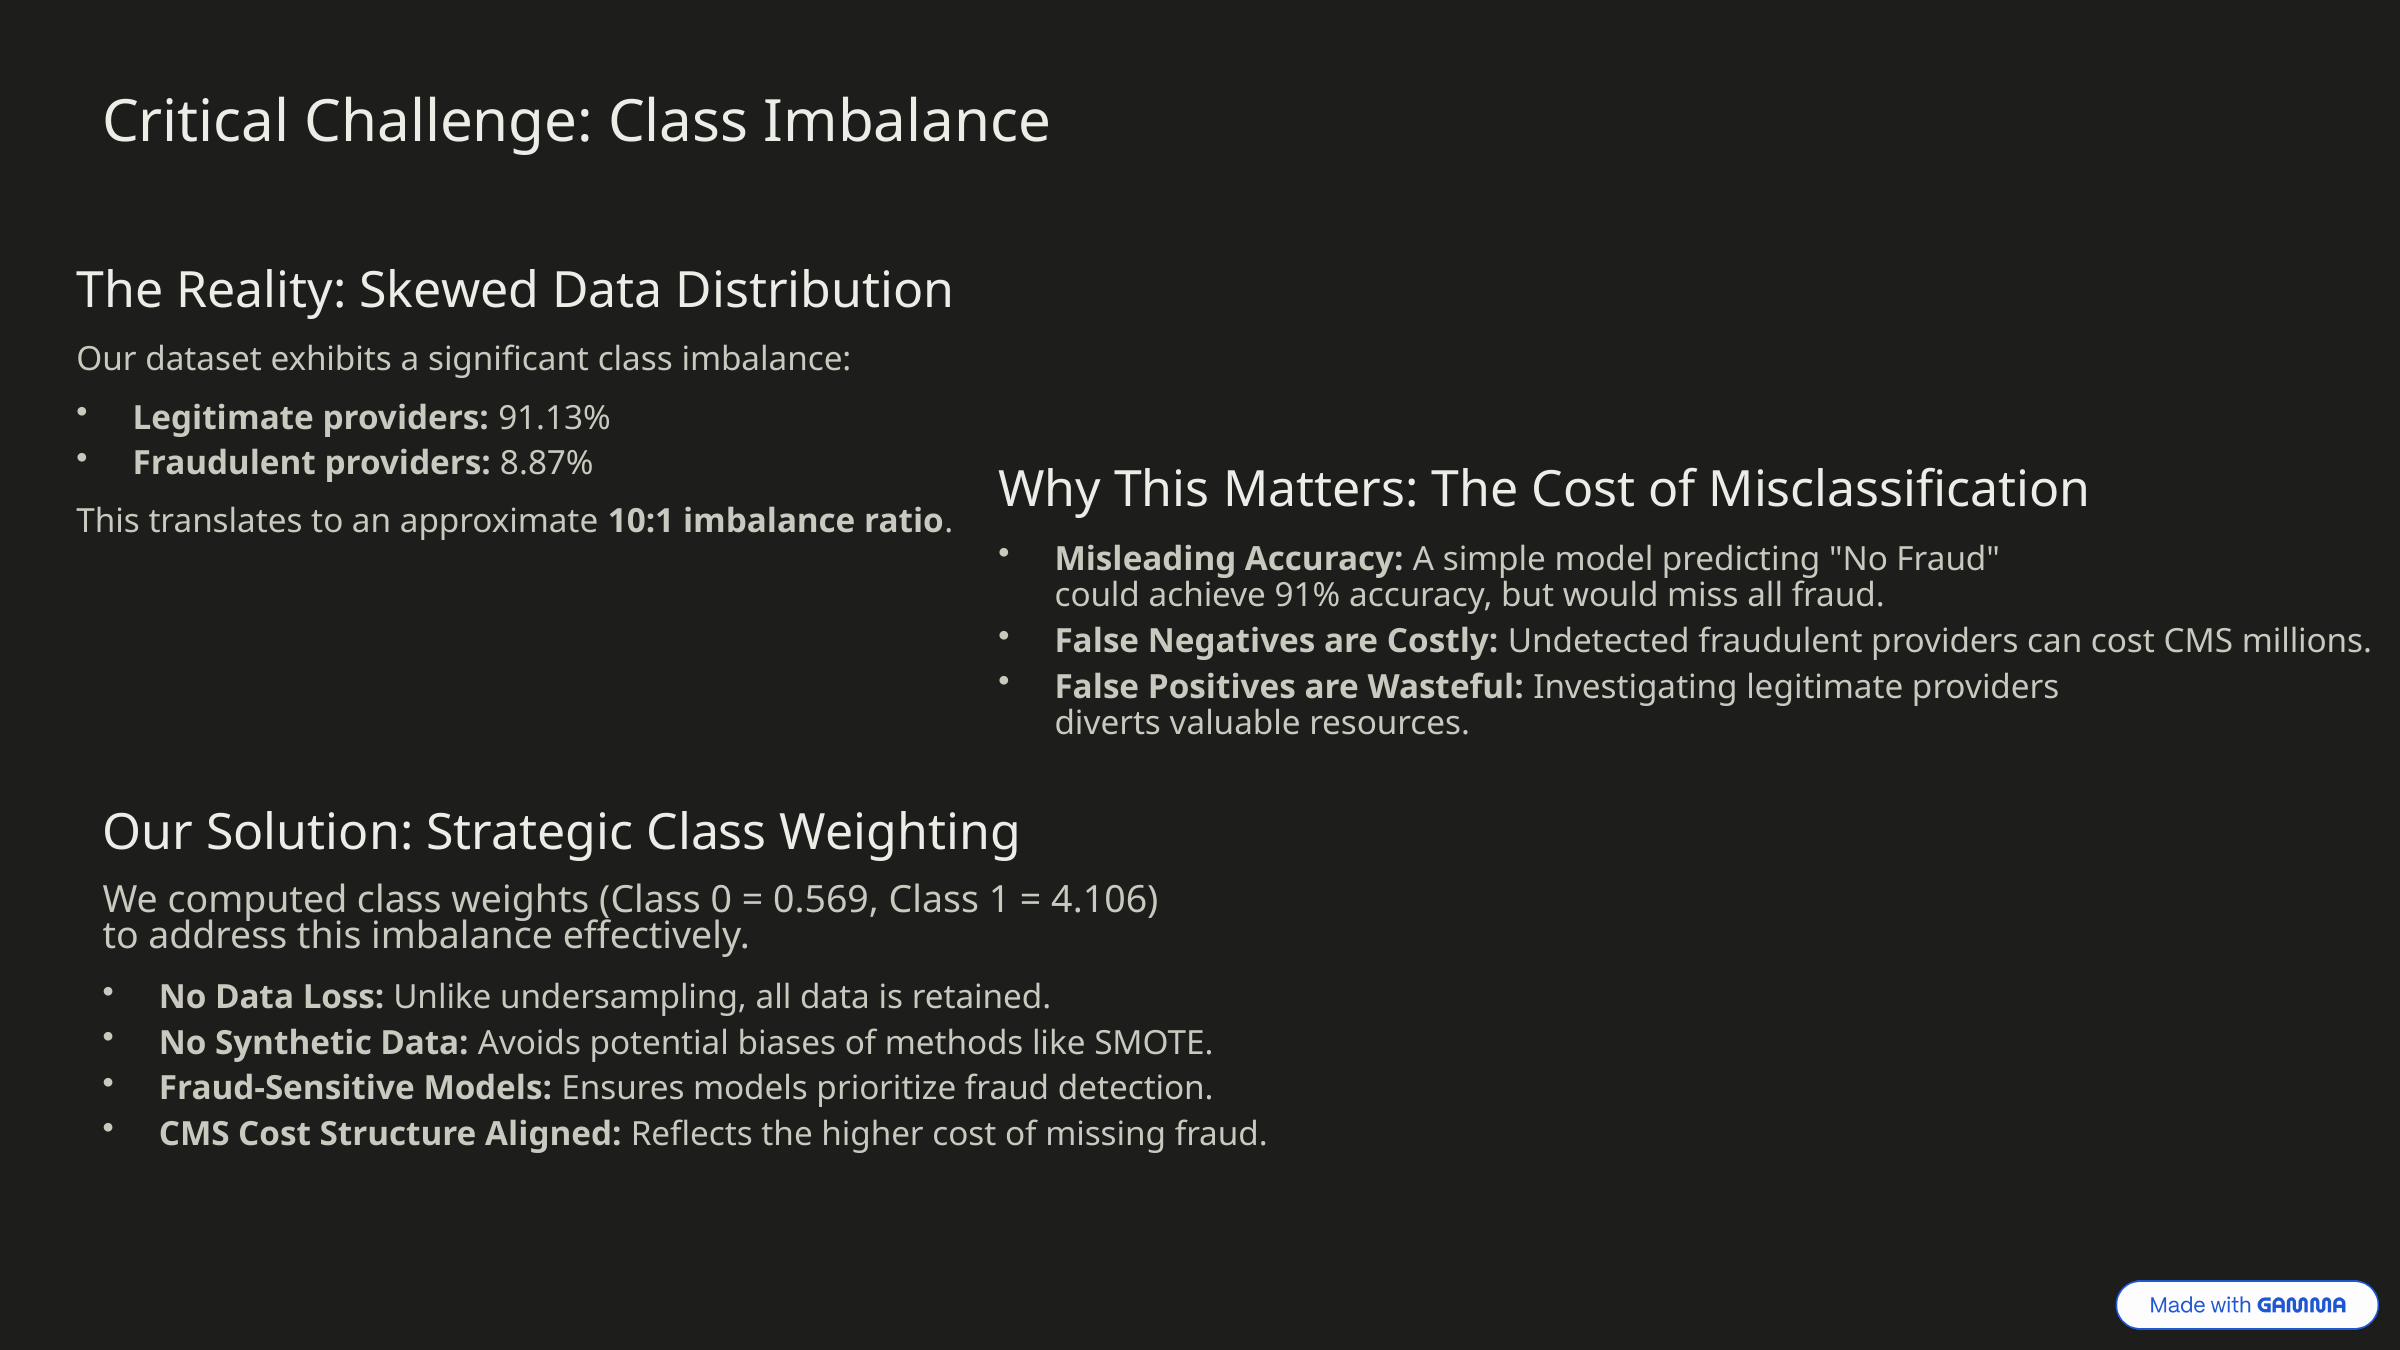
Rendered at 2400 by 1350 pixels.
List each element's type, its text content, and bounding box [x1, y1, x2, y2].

text_box No Data Loss: Unlike undersampling, all data is retained. [102, 978, 1172, 1017]
text_box This translates to an approximate 10:1 imbalance ratio. [76, 503, 1146, 541]
text_box The Reality: Skewed Data Distribution [76, 273, 739, 318]
text_box CMS Cost Structure Aligned: Reflects the higher cost of missing fraud. [102, 1115, 1172, 1153]
text_box False Positives are Wasteful: Investigating legitimate providers diverts valuable resources. [998, 668, 2068, 744]
text_box Legitimate providers: 91.13% [76, 399, 1146, 437]
text_box Why This Matters: The Cost of Misclassification [998, 473, 1821, 517]
text_box Fraudulent providers: 8.87% [76, 444, 1146, 483]
text_box Our Solution: Strategic Class Weighting [102, 815, 794, 860]
text_box Critical Challenge: Class Imbalance [102, 80, 1144, 154]
text_box Fraud-Sensitive Models: Ensures models prioritize fraud detection. [102, 1069, 1172, 1108]
text_box Misleading Accuracy: A simple model predicting "No Fraud" could achieve 91% accuracy, but would miss all fraud. [998, 540, 2068, 615]
text_box False Negatives are Costly: Undetected fraudulent providers can cost CMS millions. [998, 623, 2068, 661]
text_box Our dataset exhibits a significant class imbalance: [76, 340, 1146, 379]
picture [2106, 1271, 2389, 1339]
text_box No Synthetic Data: Avoids potential biases of methods like SMOTE. [102, 1024, 1172, 1062]
text_box We computed class weights (Class 0 = 0.569, Class 1 = 4.106) to address this imbalance effectively. [102, 883, 1172, 958]
